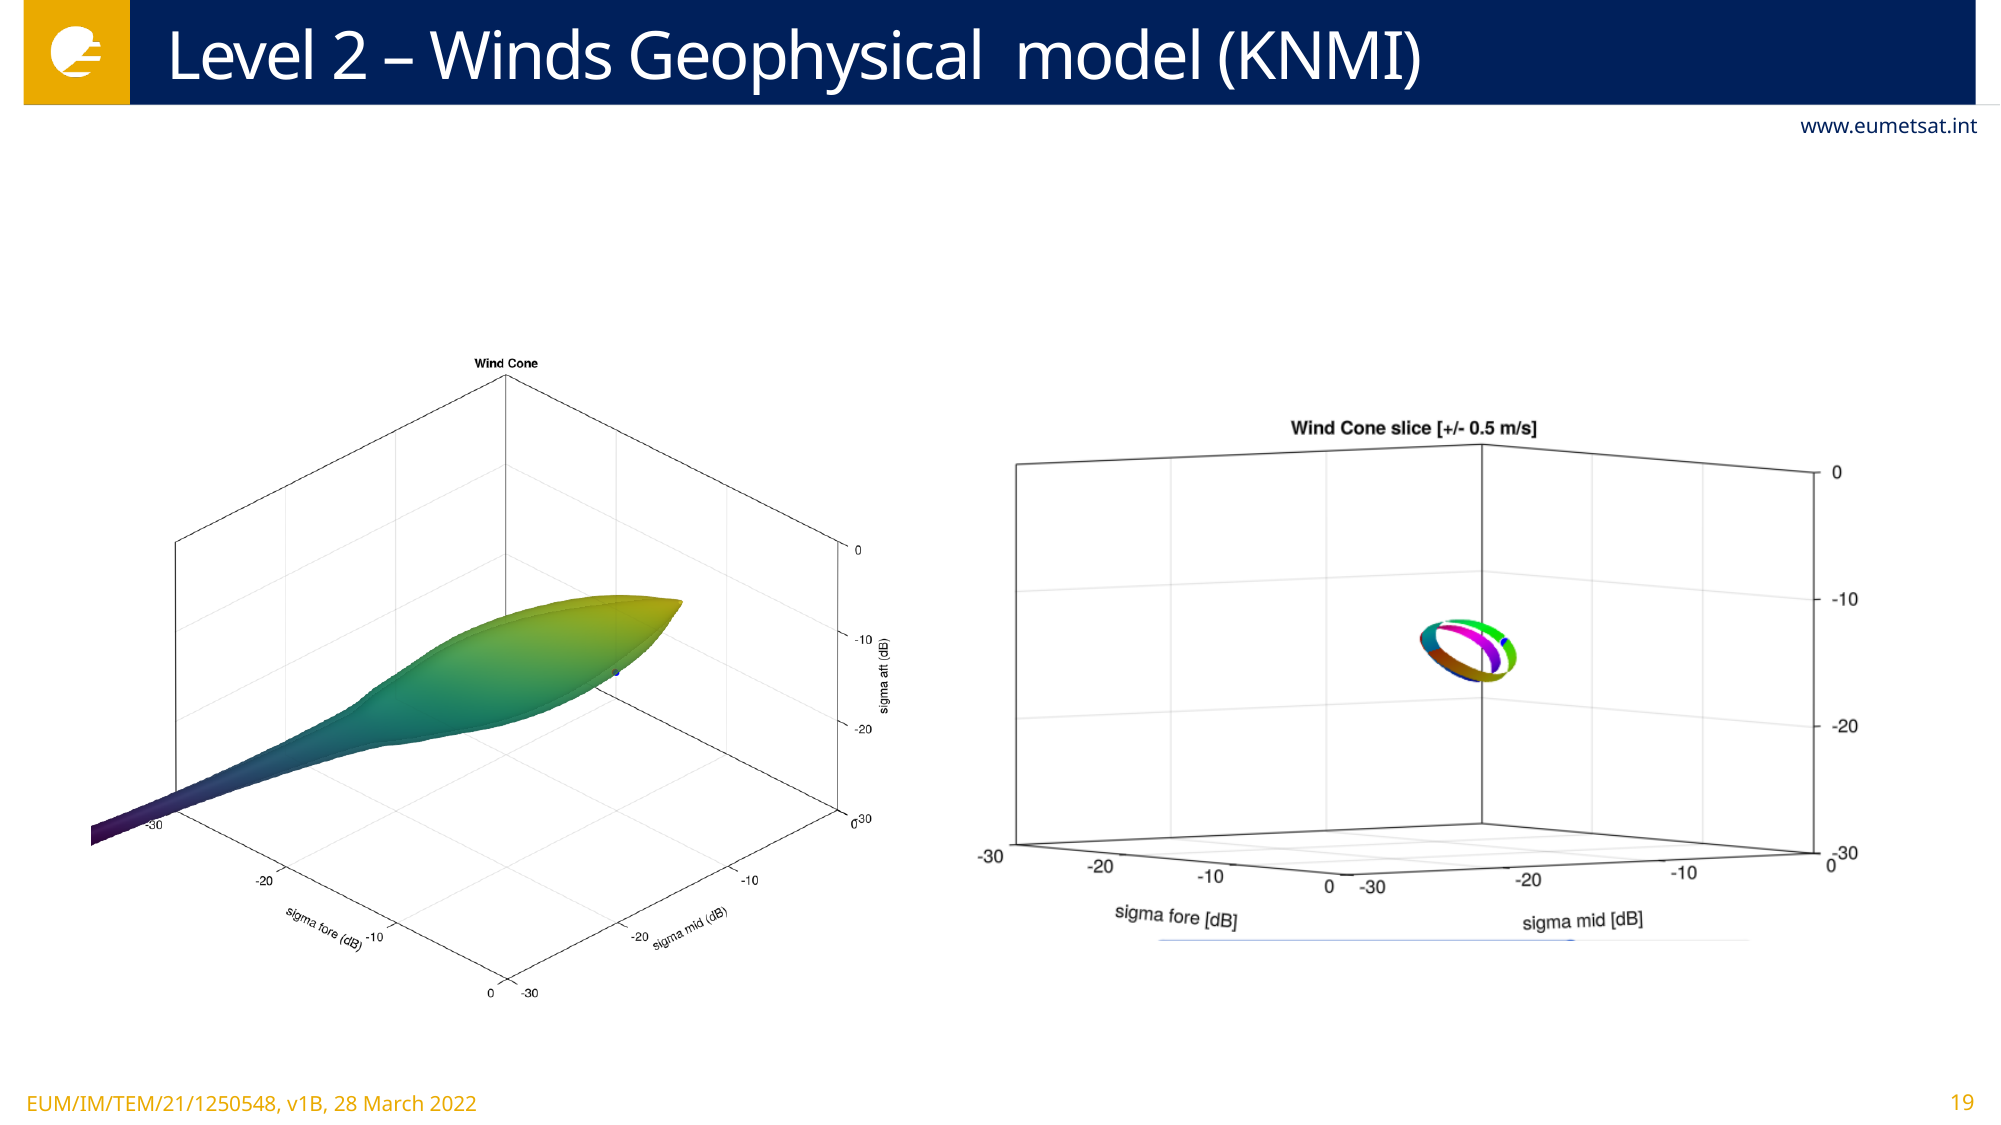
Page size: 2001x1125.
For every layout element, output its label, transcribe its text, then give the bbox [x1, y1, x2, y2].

title Level 2 – Winds Geophysical model (KNMI) [129, 0, 2000, 106]
picture [34, 13, 114, 93]
picture [977, 387, 1864, 942]
picture [91, 328, 943, 1001]
